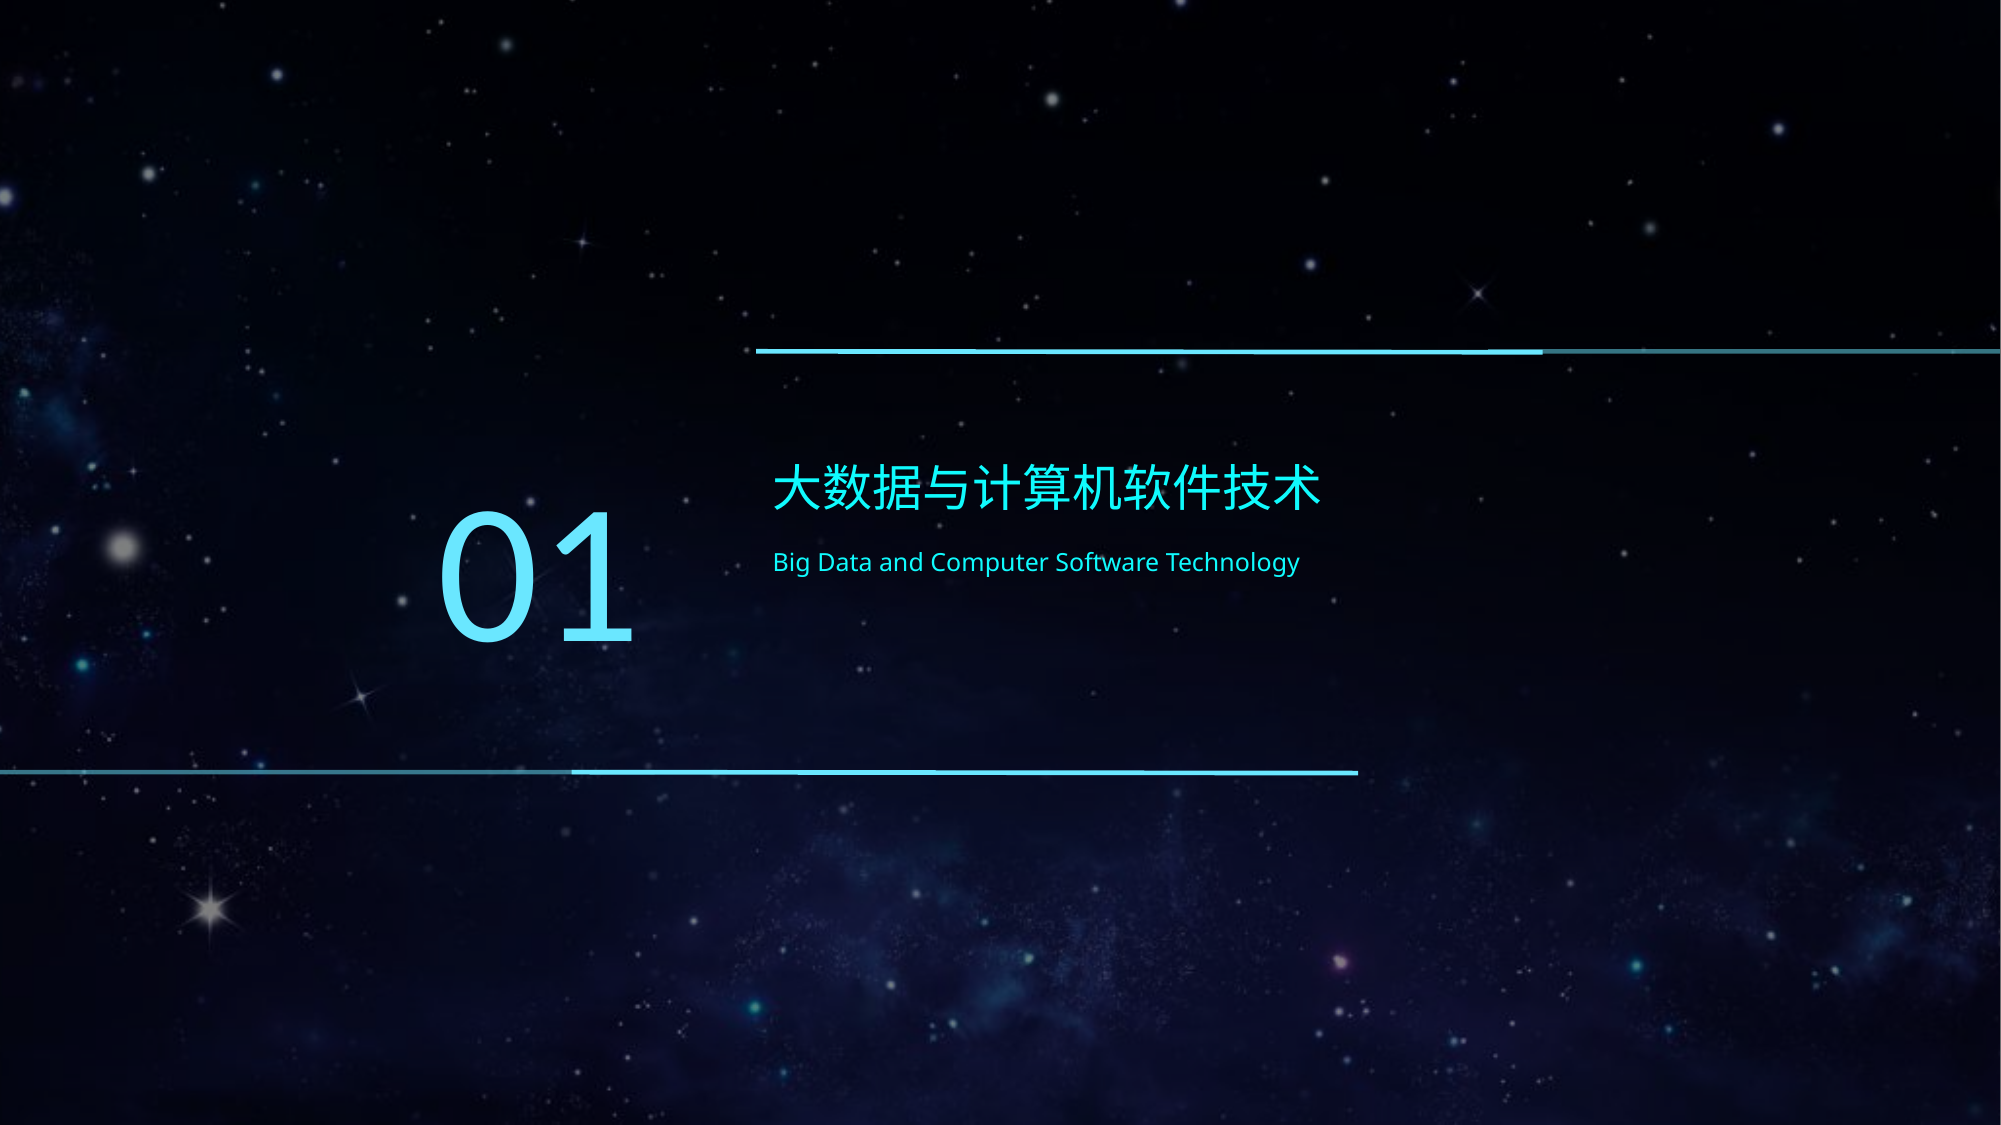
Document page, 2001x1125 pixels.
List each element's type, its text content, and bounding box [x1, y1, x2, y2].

text_box Big Data and Computer Software Technology [757, 524, 1579, 584]
text_box 01 [407, 433, 656, 689]
picture [0, 0, 2001, 1125]
text_box 大数据与计算机软件技术 [758, 448, 1371, 524]
